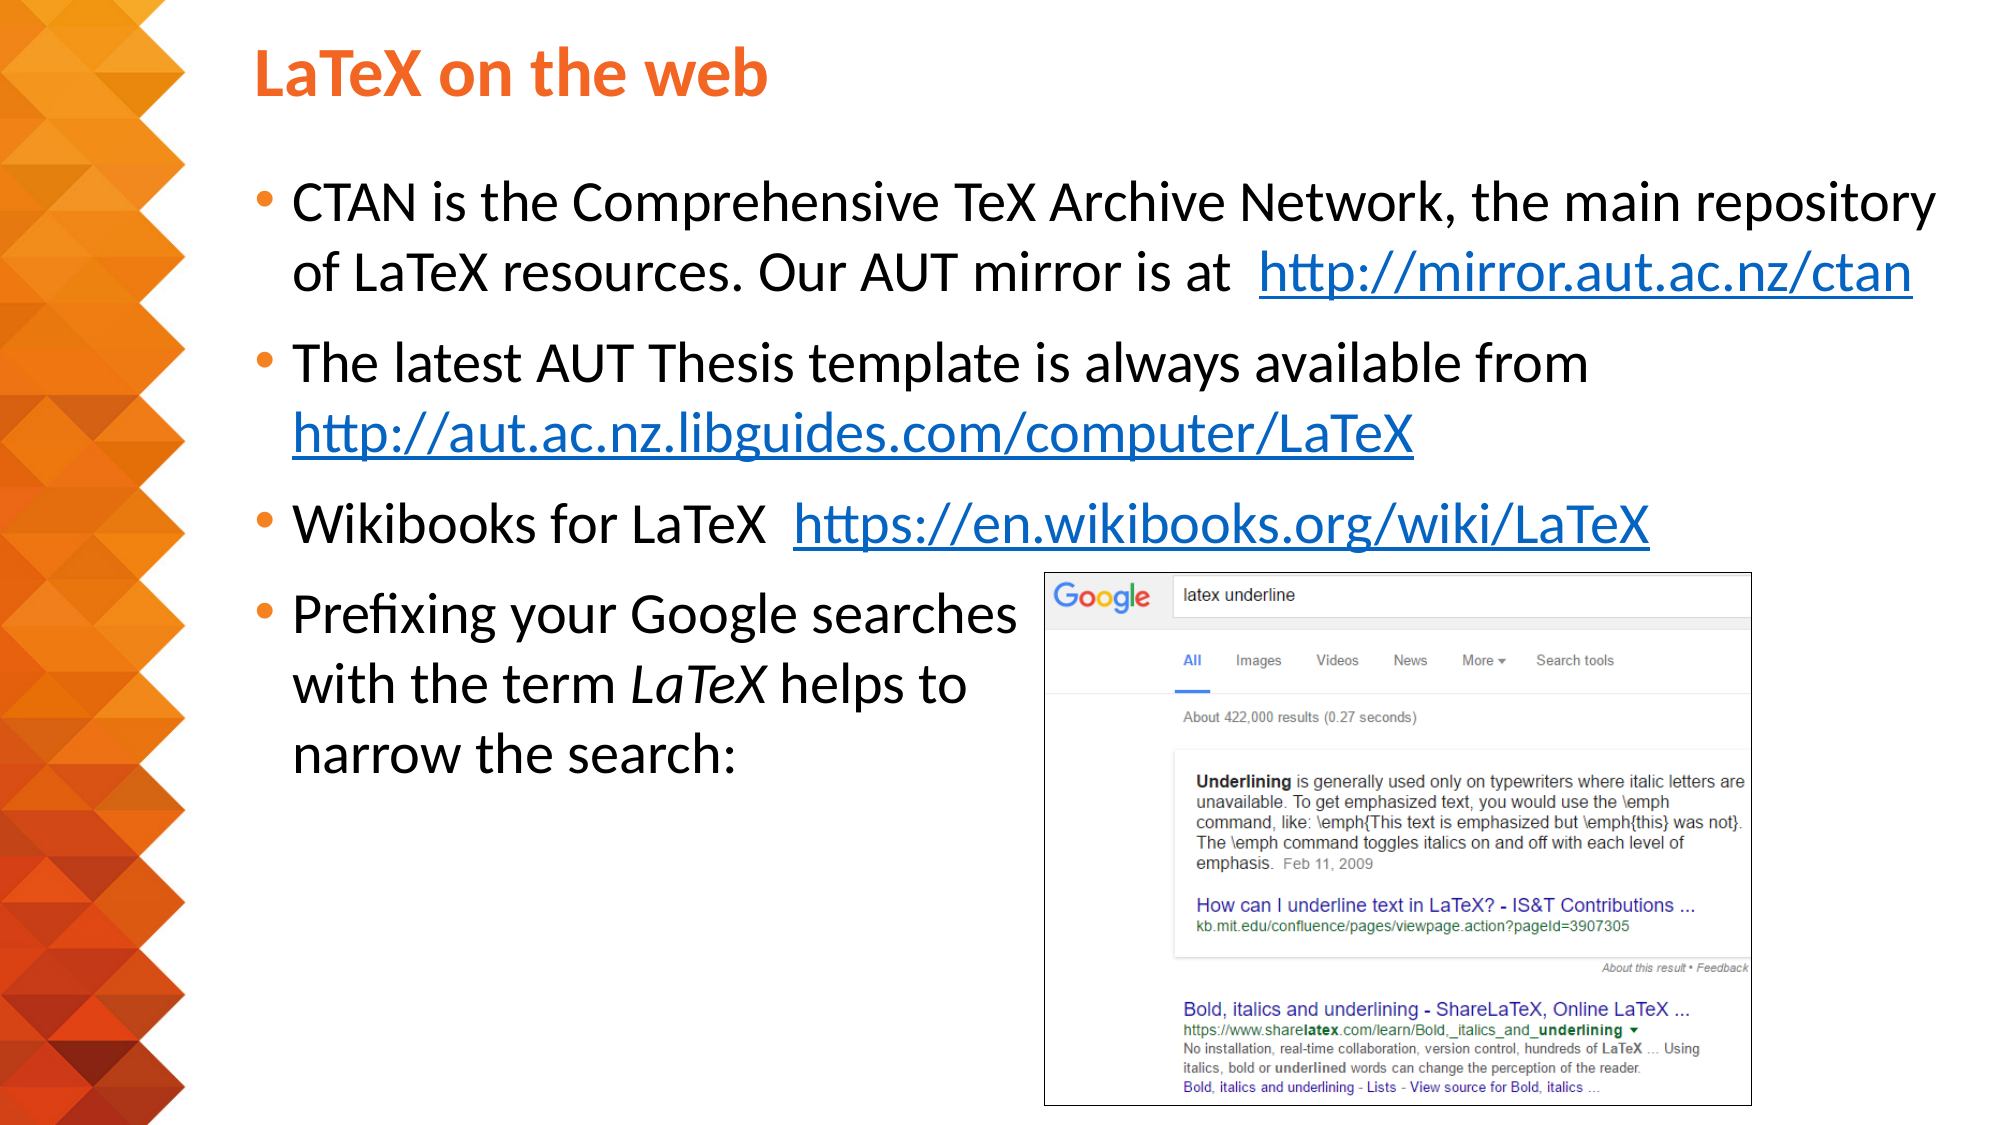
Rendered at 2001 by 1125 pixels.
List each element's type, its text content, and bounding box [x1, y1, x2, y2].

list CTAN is the Comprehensive TeX Archive Network, the main repository of LaTeX resources. Our AUT mirror is at http://mirror.aut.ac.nz/ctan The latest AUT Thesis template is always available from http://aut.ac.nz.libguides.com/computer/LaTeX Wikibooks for LaTeX https://en.wikibooks.org/wiki/LaTeX Prefixing your Google searches with the term LaTeX helps to narrow the search: [239, 156, 1965, 1106]
picture [0, 0, 2001, 1125]
title LaTeX on the web [239, 27, 1965, 120]
